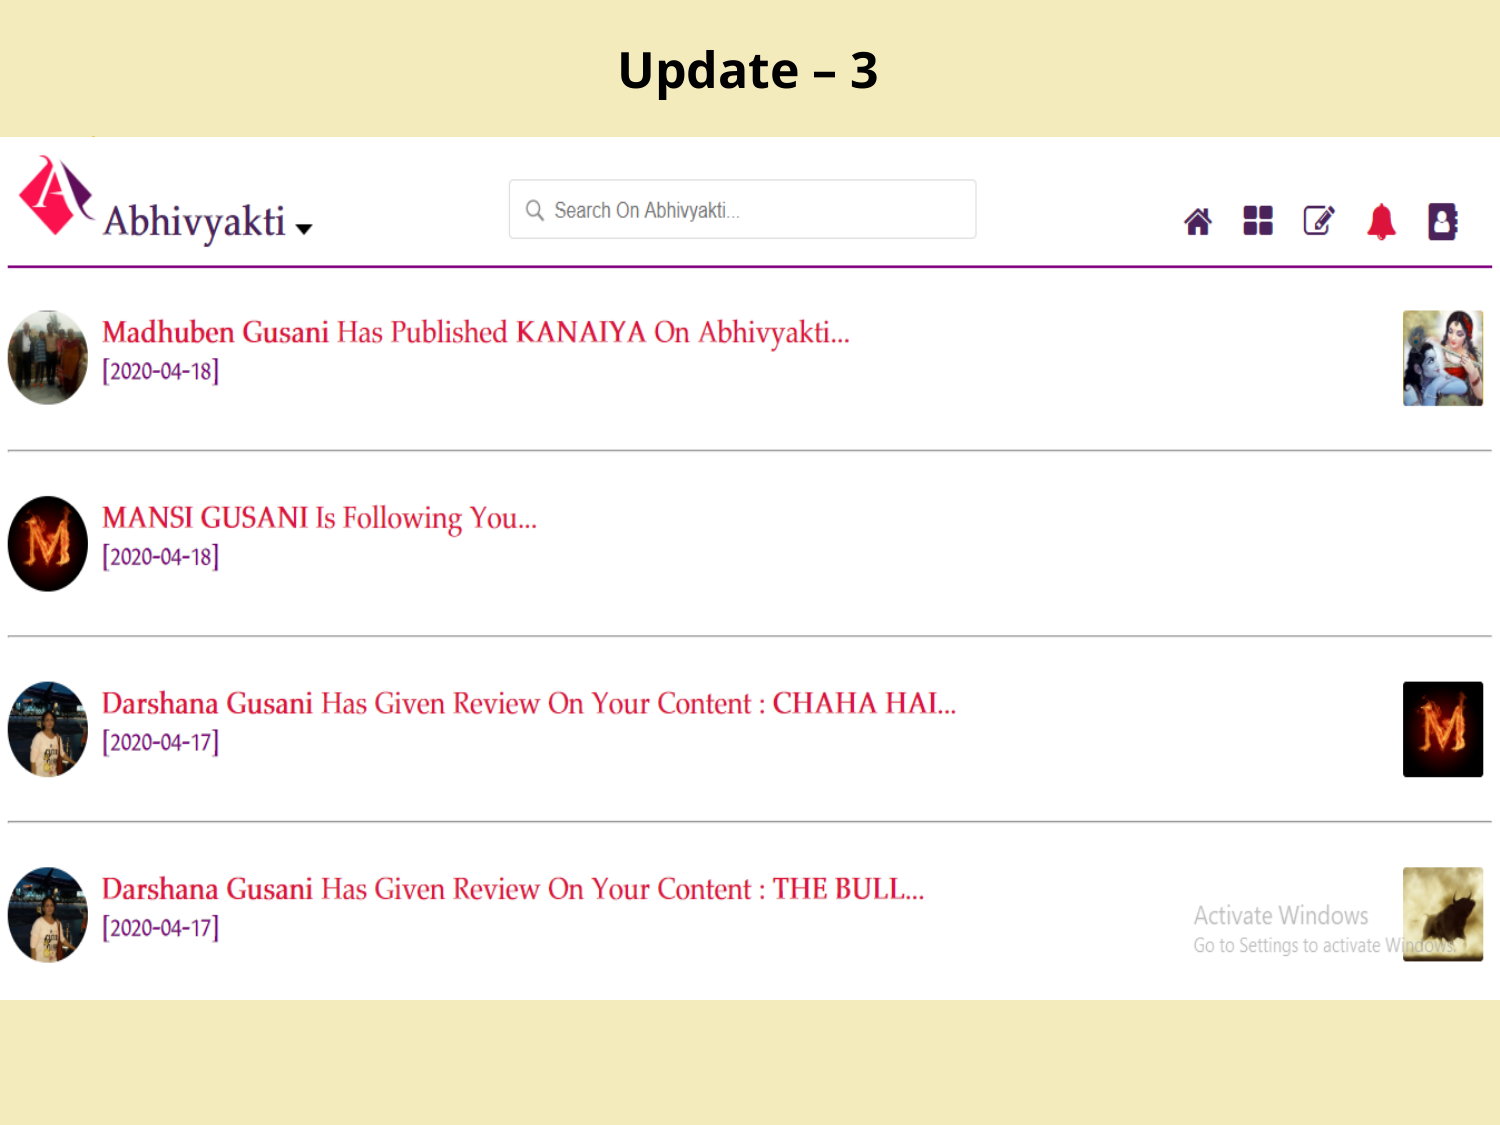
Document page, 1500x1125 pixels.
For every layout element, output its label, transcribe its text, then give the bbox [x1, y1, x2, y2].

text_box Update – 3 [512, 30, 985, 106]
picture [0, 136, 1500, 1000]
